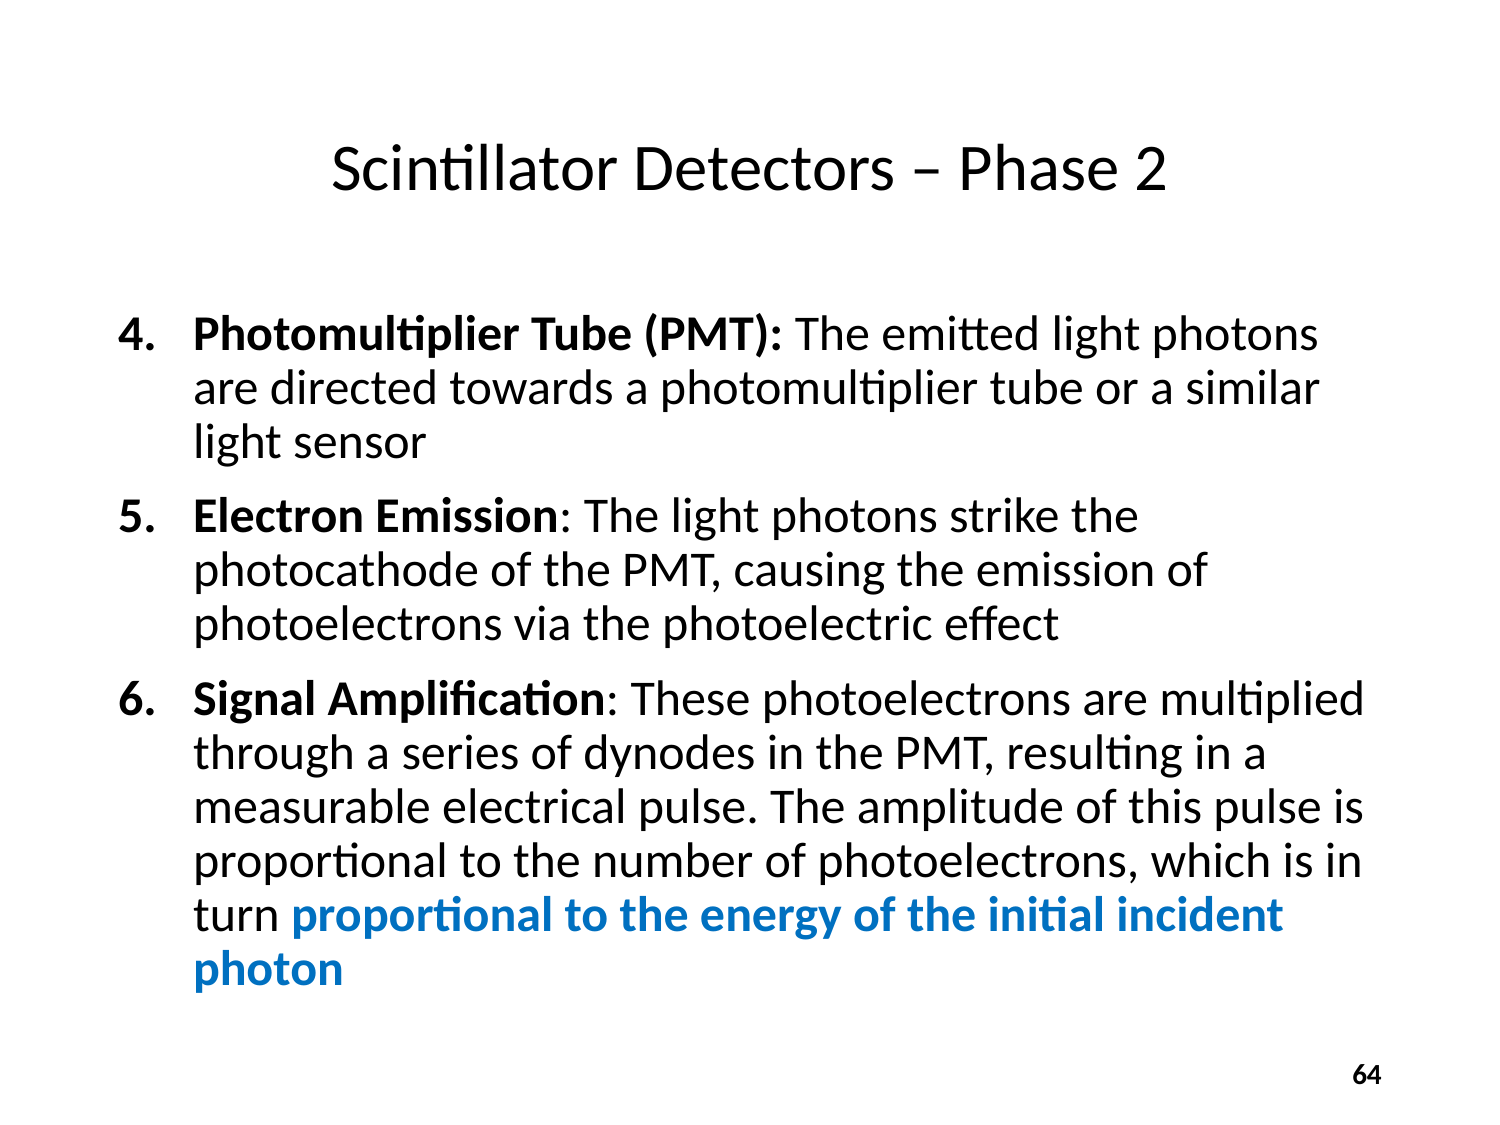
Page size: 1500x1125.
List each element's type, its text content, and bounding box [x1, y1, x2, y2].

title Scintillator Detectors – Phase 2 [103, 59, 1397, 278]
list Photomultiplier Tube (PMT): The emitted light photons are directed towards a photomultiplier tube or a similar light sensor Electron Emission: The light photons strike the photocathode of the PMT, causing the emission of photoelectrons via the photoelectric effect Signal Amplification: These photoelectrons are multiplied through a series of dynodes in the PMT, resulting in a measurable electrical pulse. The amplitude of this pulse is proportional to the number of photoelectrons, which is in turn proportional to the energy of the initial incident photon [103, 299, 1397, 1014]
slide_number 64 [1059, 1042, 1397, 1103]
